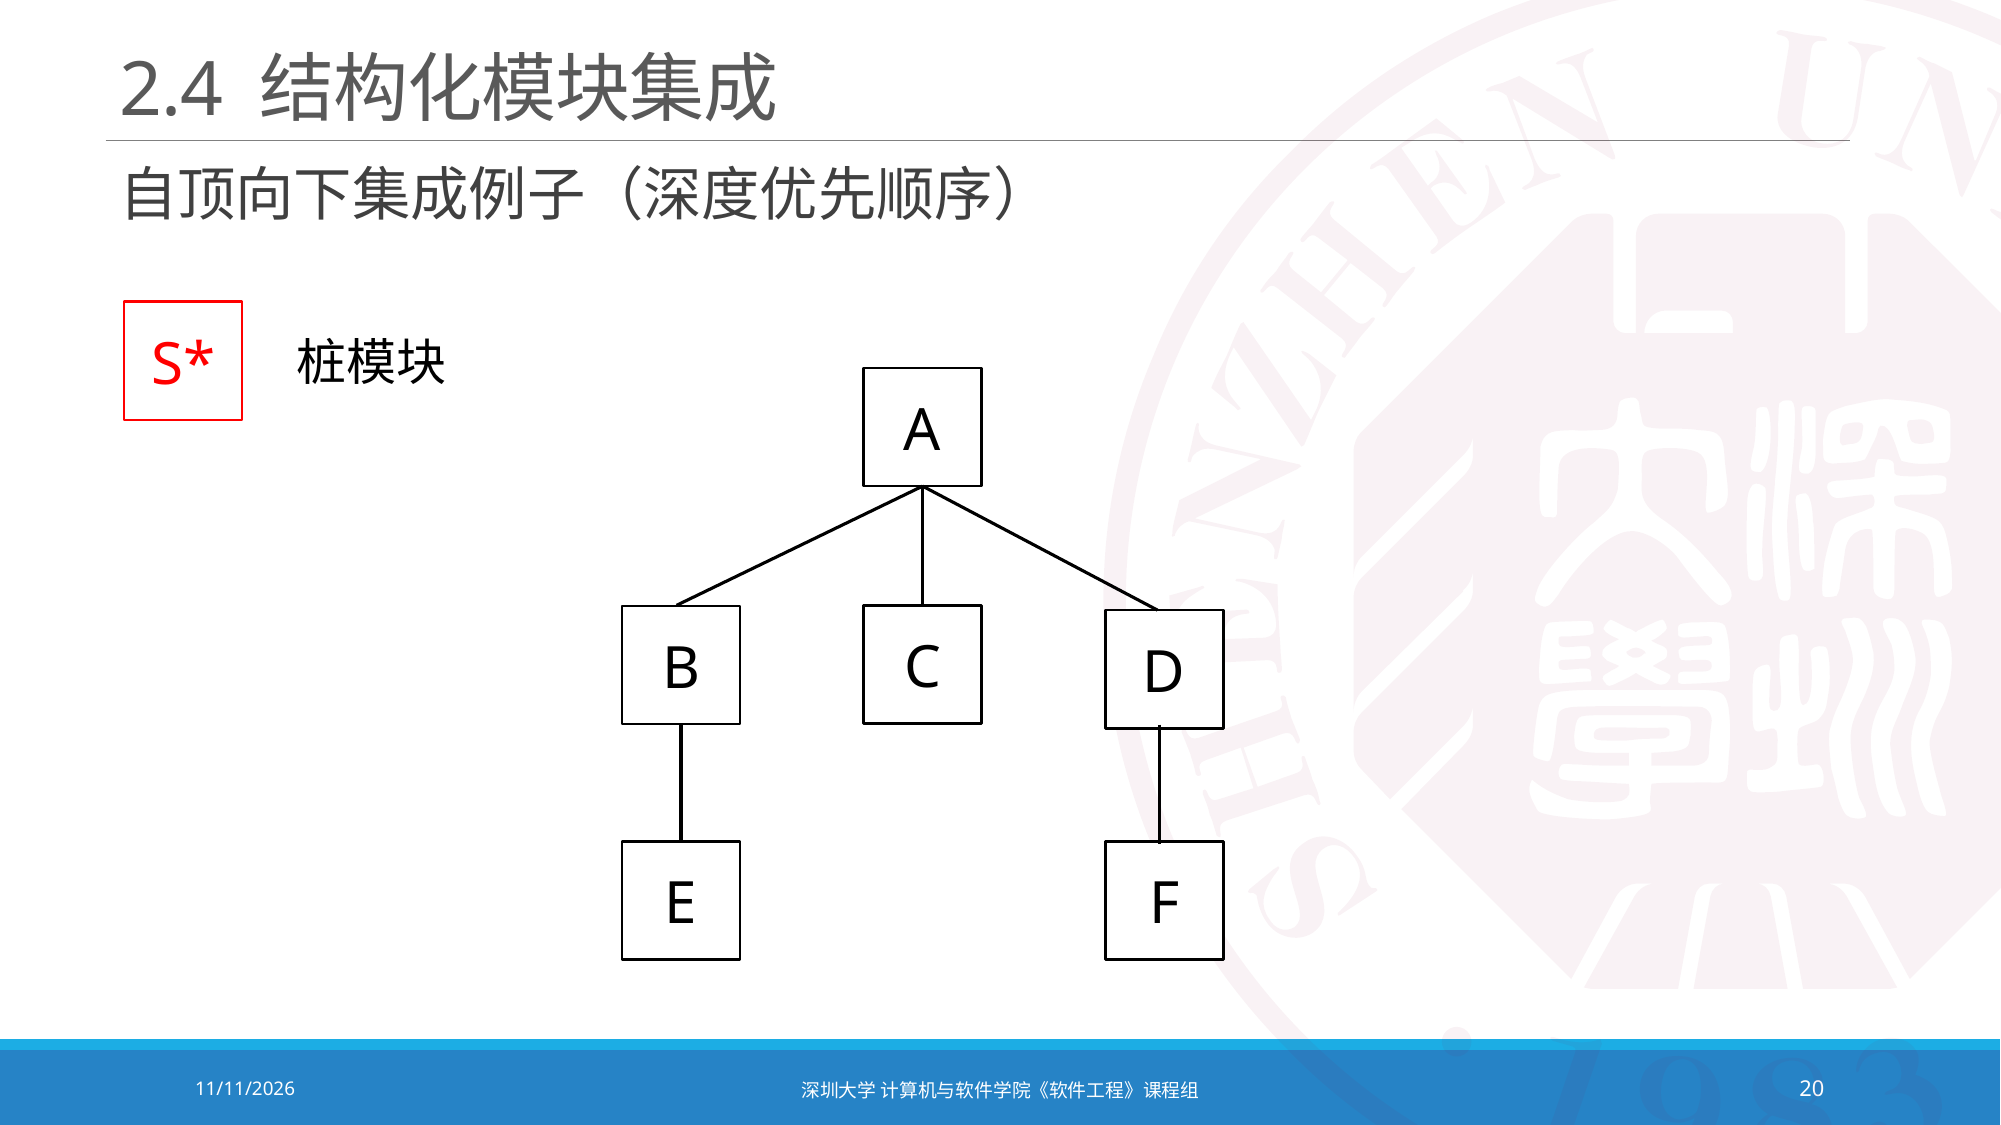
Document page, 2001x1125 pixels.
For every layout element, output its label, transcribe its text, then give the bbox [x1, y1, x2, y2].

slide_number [180, 1059, 586, 1120]
list 自顶向下集成例子（深度优先顺序） [104, 158, 1878, 1008]
text_box 桩模块 [281, 322, 461, 398]
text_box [621, 367, 1224, 961]
footer 深圳大学 计算机与软件学院《软件工程》课程组 [604, 1059, 1396, 1120]
text_box S* [123, 300, 243, 421]
title 2.4 结构化模块集成 [104, 0, 1856, 139]
slide_number 20 [1624, 1059, 1840, 1120]
